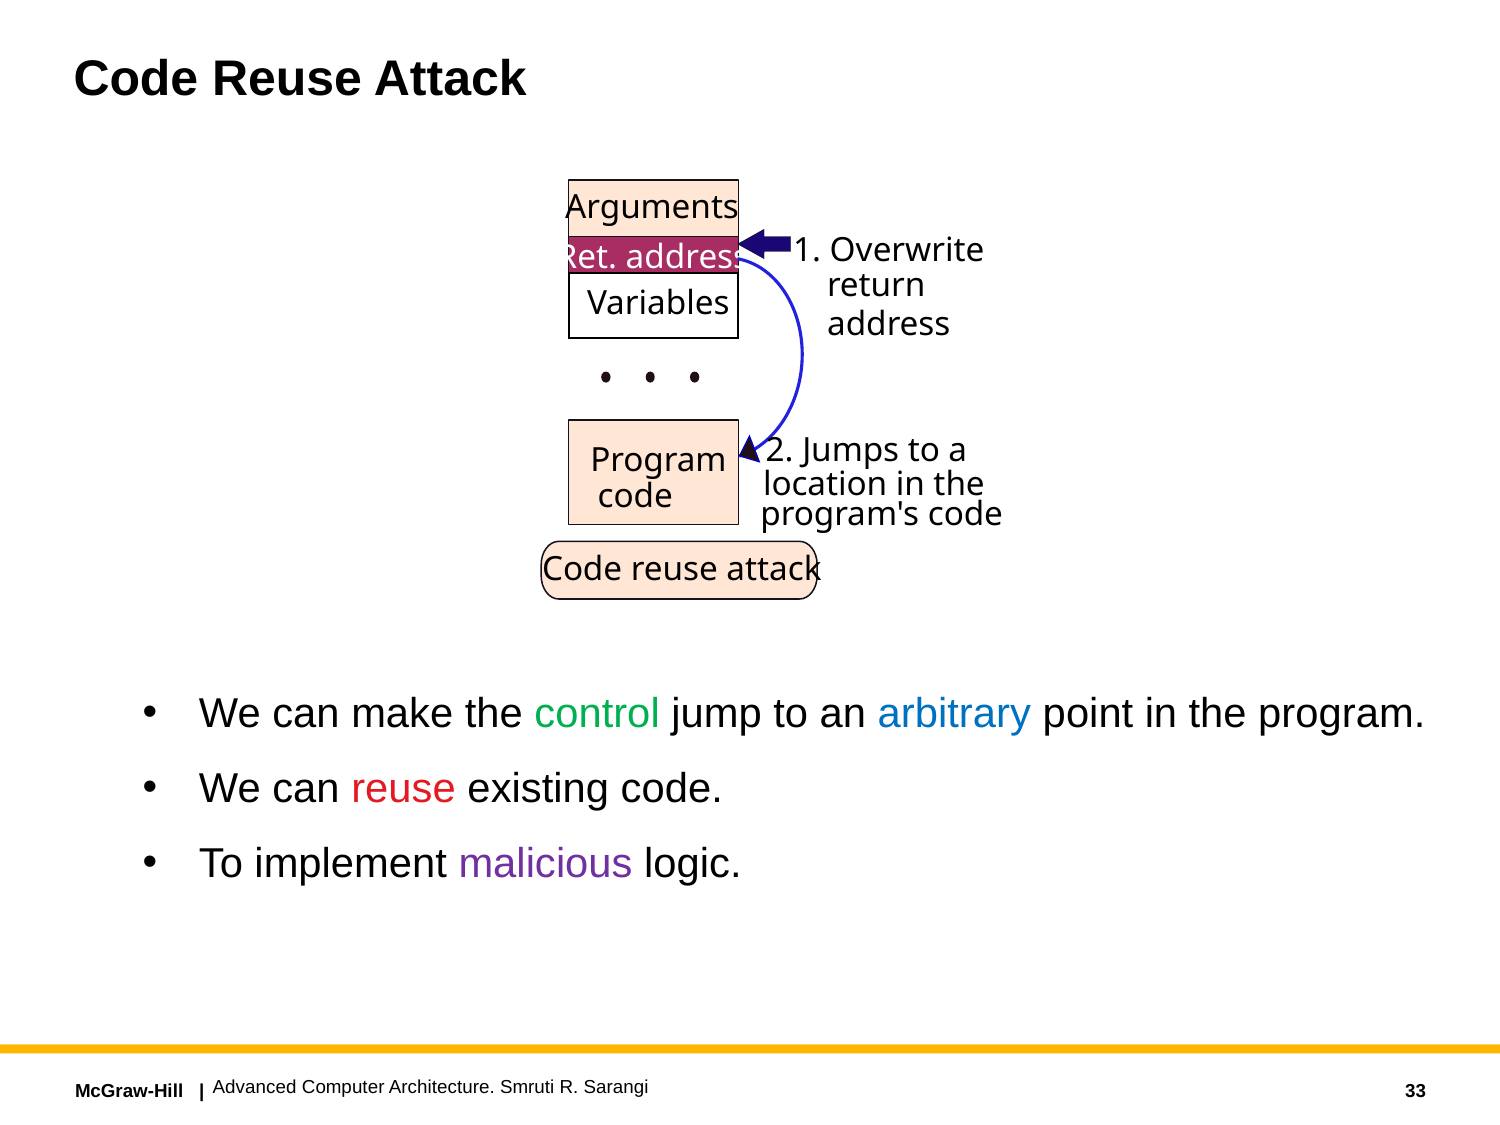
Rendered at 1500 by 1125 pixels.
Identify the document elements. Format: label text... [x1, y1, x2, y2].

footer Advanced Computer Architecture. Smruti R. Sarangi [197, 1067, 1098, 1105]
text_box [547, 541, 811, 547]
text_box program's code [760, 492, 1013, 533]
text_box 2. Jumps to a [765, 428, 968, 462]
text_box Program [590, 438, 727, 479]
list We can make the control jump to an arbitrary point in the program. We can reuse existing code. To implement malicious logic. [127, 678, 1475, 1014]
text_box [568, 179, 739, 184]
text_box [543, 588, 815, 599]
text_box [737, 258, 803, 454]
text_box 1. Overwrite [793, 228, 985, 269]
title Code Reuse Attack [58, 45, 1184, 180]
text_box [601, 371, 611, 383]
text_box return address [827, 262, 951, 343]
text_box [568, 225, 739, 234]
text_box [737, 229, 791, 259]
slide_number 33 [1283, 1071, 1442, 1109]
text_box Code reuse attack [542, 547, 822, 588]
text_box [568, 272, 738, 339]
text_box Ret. address [556, 234, 750, 275]
text_box [739, 435, 760, 462]
text_box [568, 420, 739, 525]
text_box code [597, 473, 673, 514]
text_box Variables [587, 281, 730, 322]
text_box [689, 371, 700, 383]
text_box location in the [763, 462, 994, 492]
text_box Arguments [565, 184, 740, 225]
text_box [645, 371, 655, 383]
